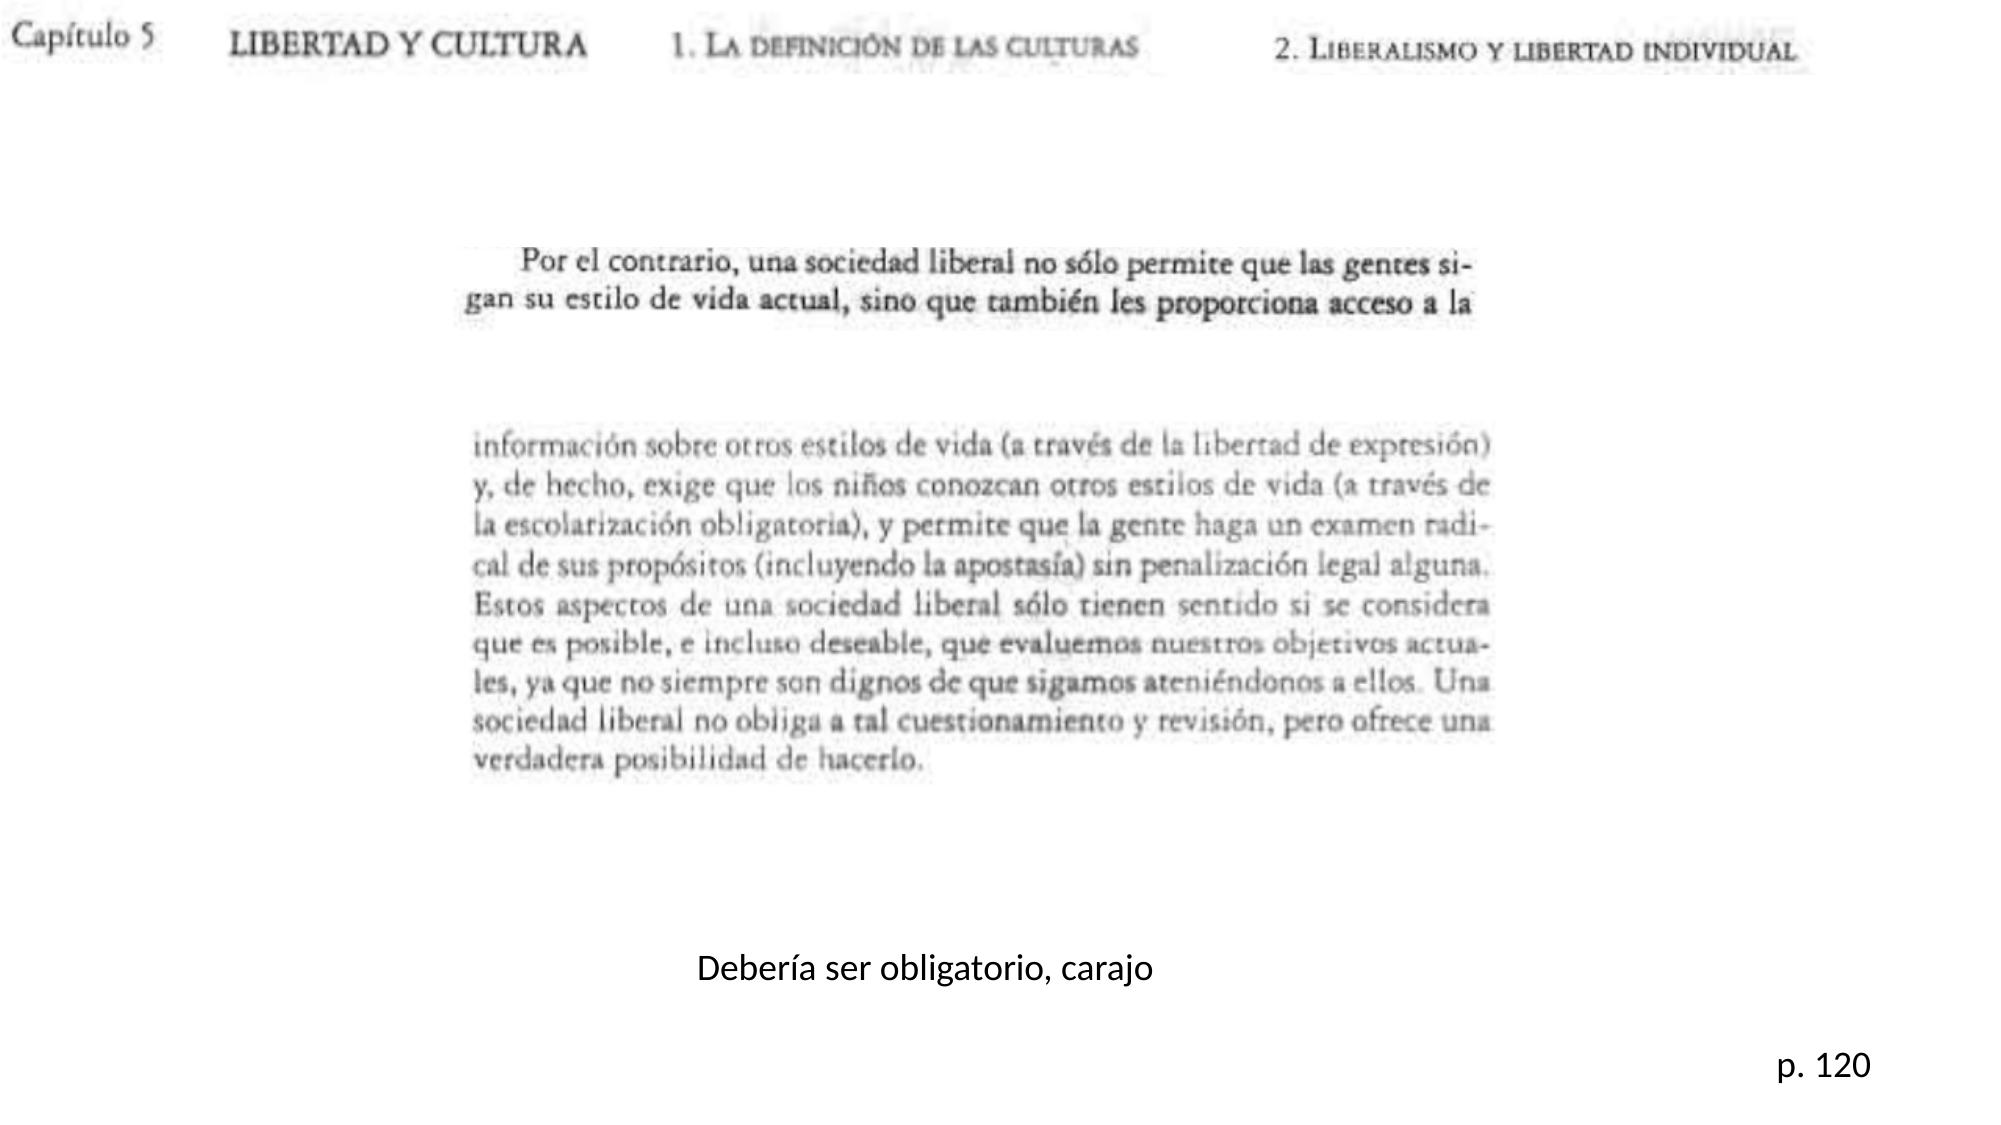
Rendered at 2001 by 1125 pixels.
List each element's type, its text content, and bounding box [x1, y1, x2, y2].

picture [1252, 14, 1817, 75]
text_box Debería ser obligatorio, carajo [682, 935, 1598, 995]
picture [646, 11, 1174, 78]
text_box p. 120 [1761, 1032, 1980, 1092]
picture [451, 413, 1512, 789]
picture [451, 247, 1490, 331]
picture [0, 0, 177, 65]
picture [203, 0, 621, 83]
